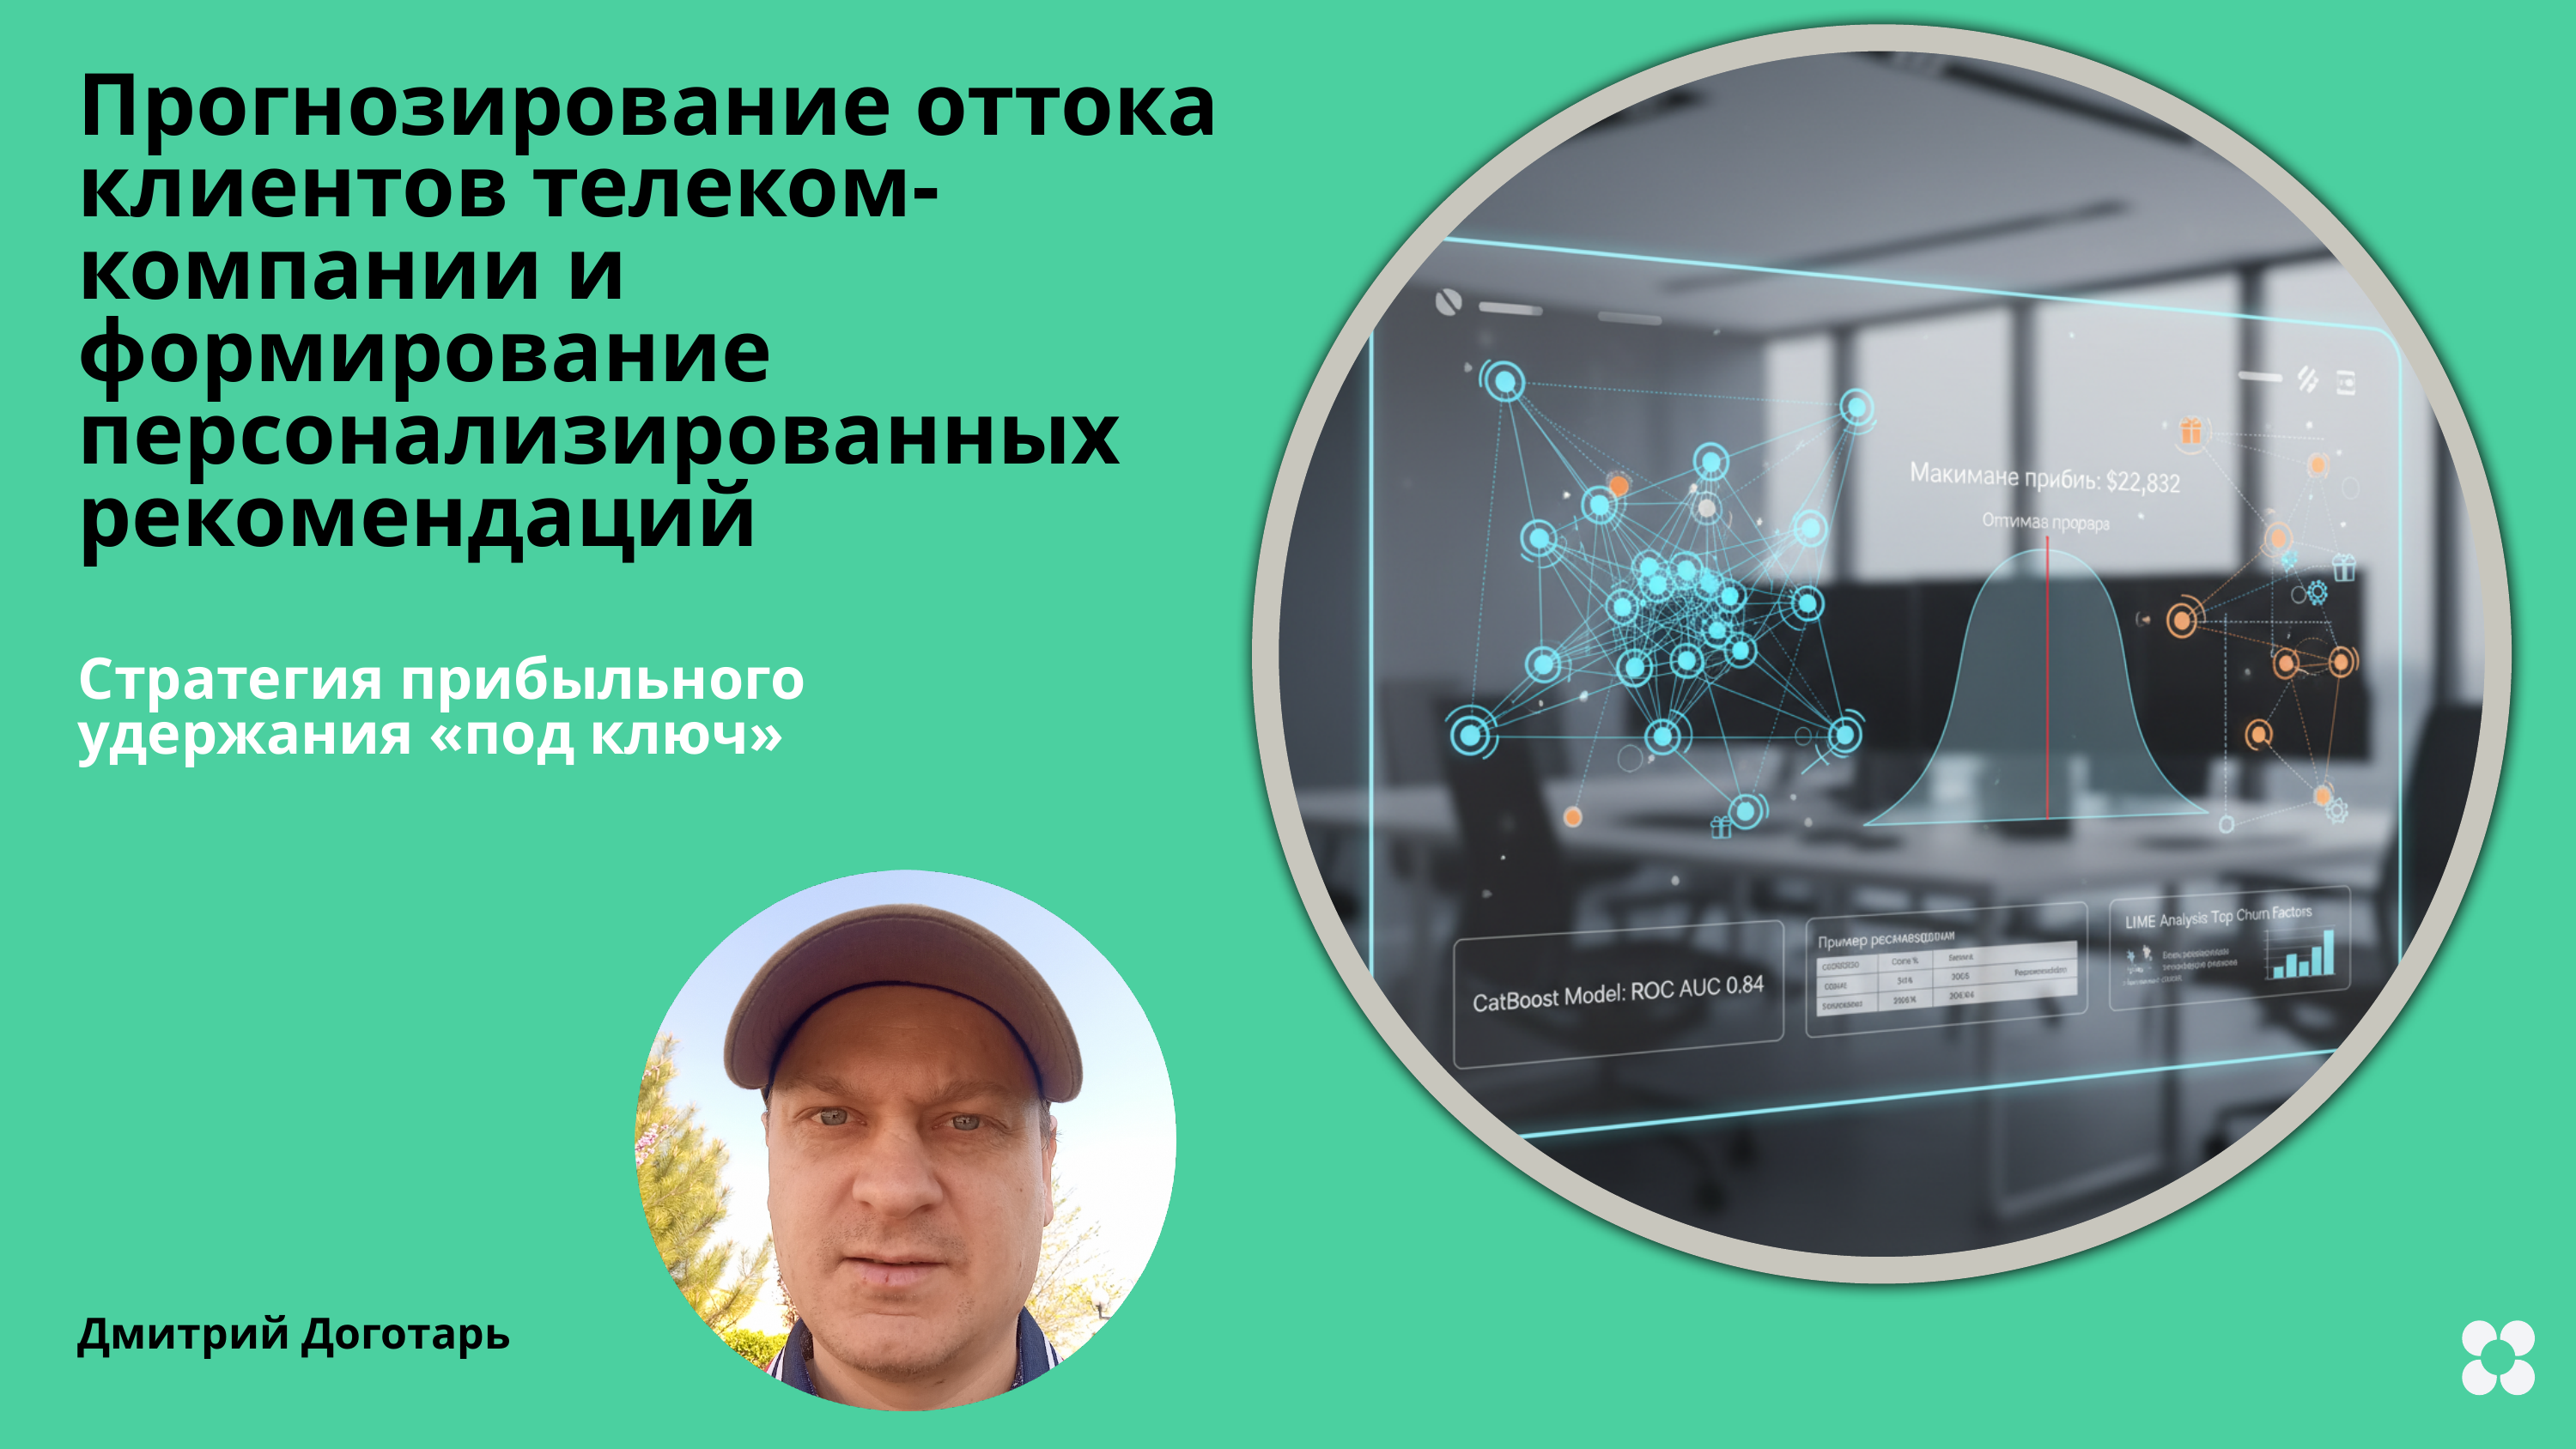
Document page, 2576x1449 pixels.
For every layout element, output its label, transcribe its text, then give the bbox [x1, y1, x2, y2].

picture [1265, 37, 2499, 1271]
text_box [1241, 69, 1263, 730]
picture [635, 870, 1176, 1411]
text_box Прогнозирование оттока клиентов телеком-компании и формирование персонализированных рекомендаций Стратегия прибыльного удержания «под ключ» [77, 69, 1260, 730]
text_box Дмитрий Доготарь [77, 1218, 630, 1358]
